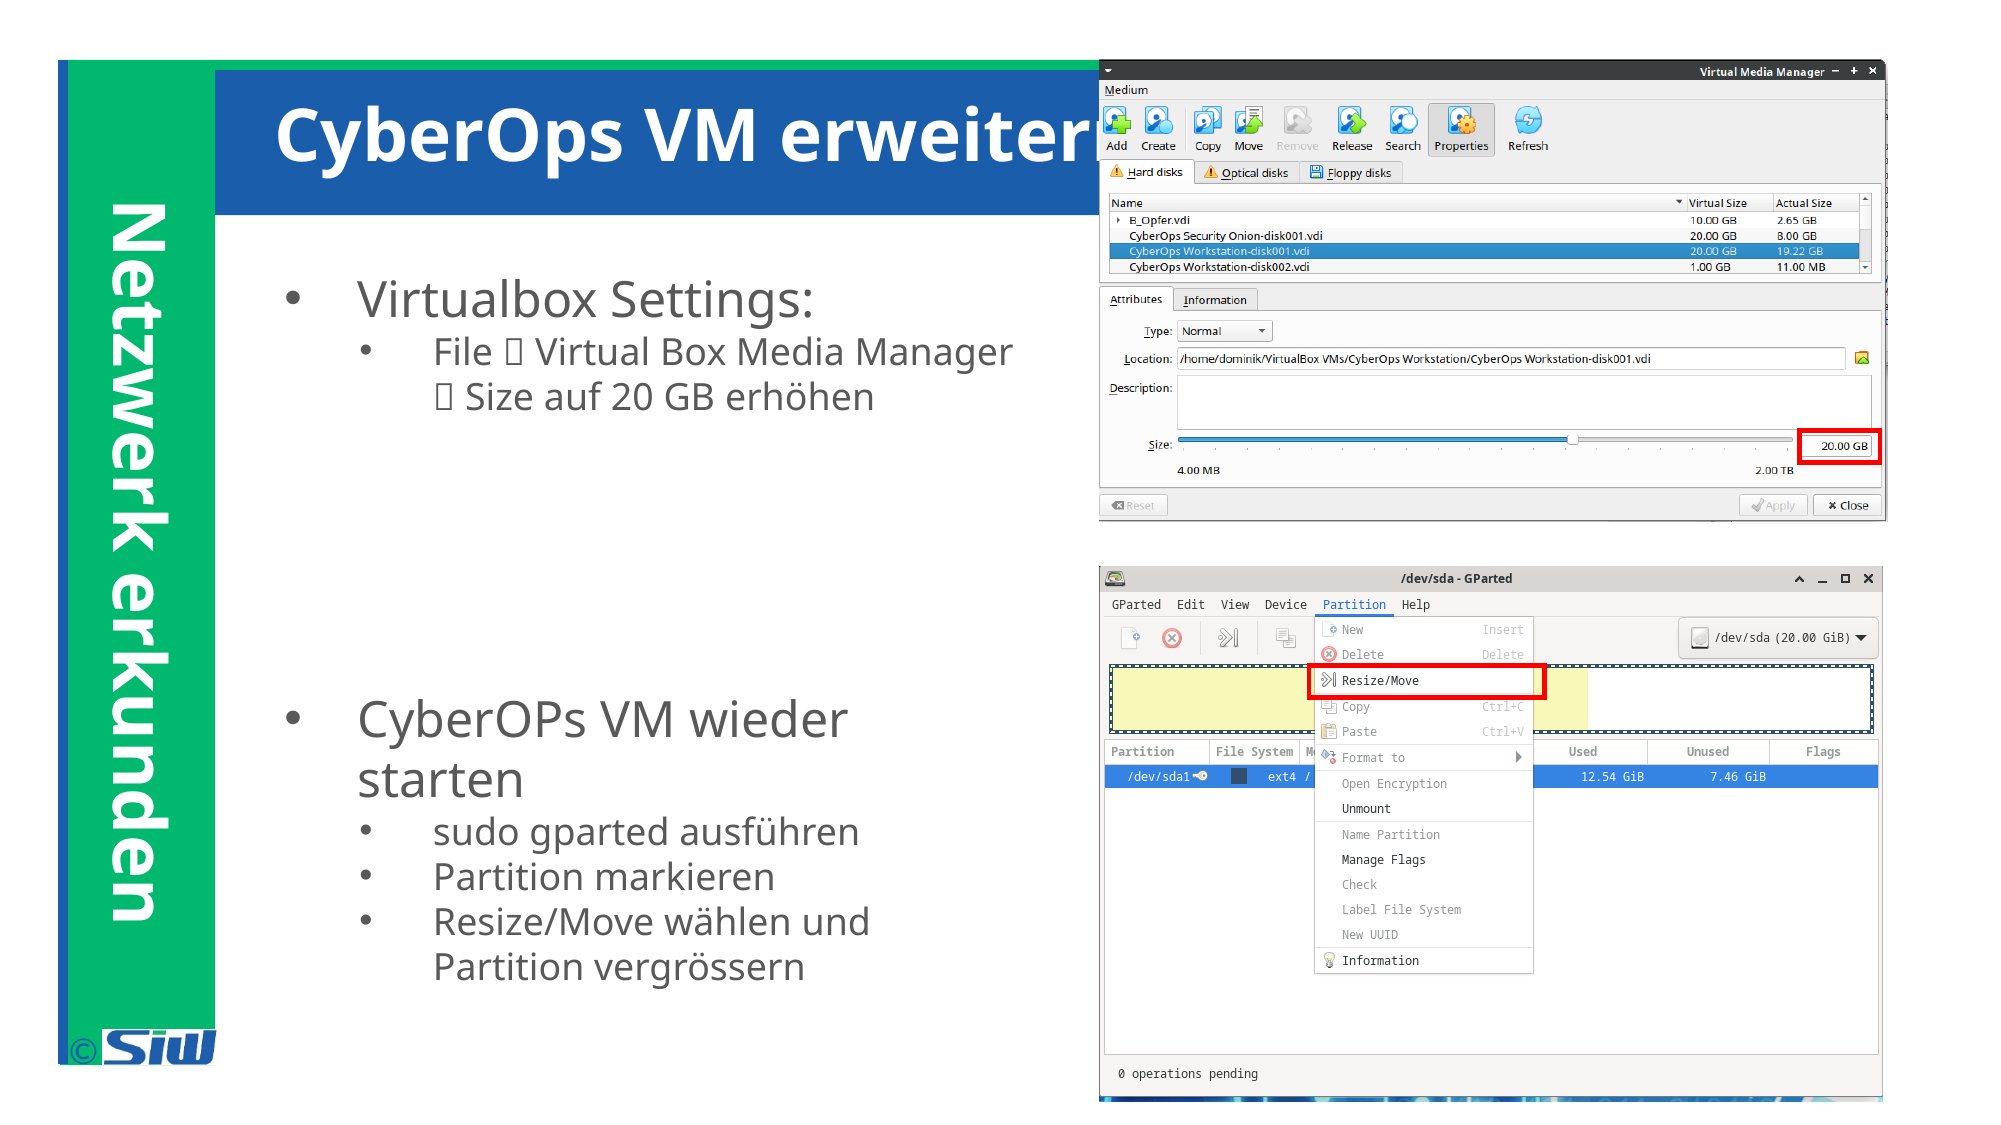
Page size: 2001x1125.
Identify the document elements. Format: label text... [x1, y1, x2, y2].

picture [1099, 59, 1888, 522]
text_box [52, 1019, 217, 1081]
text_box Virtualbox Settings: File  Virtual Box Media Manager  Size auf 20 GB erhöhen CyberOPs VM wieder starten sudo gparted ausführen Partition markieren Resize/Move wählen und Partition vergrössern [269, 260, 1043, 1040]
text_box Netzwerk erkunden [68, 59, 216, 1019]
picture [1099, 566, 1883, 1102]
text_box CyberOps VM erweitern [216, 70, 1099, 216]
